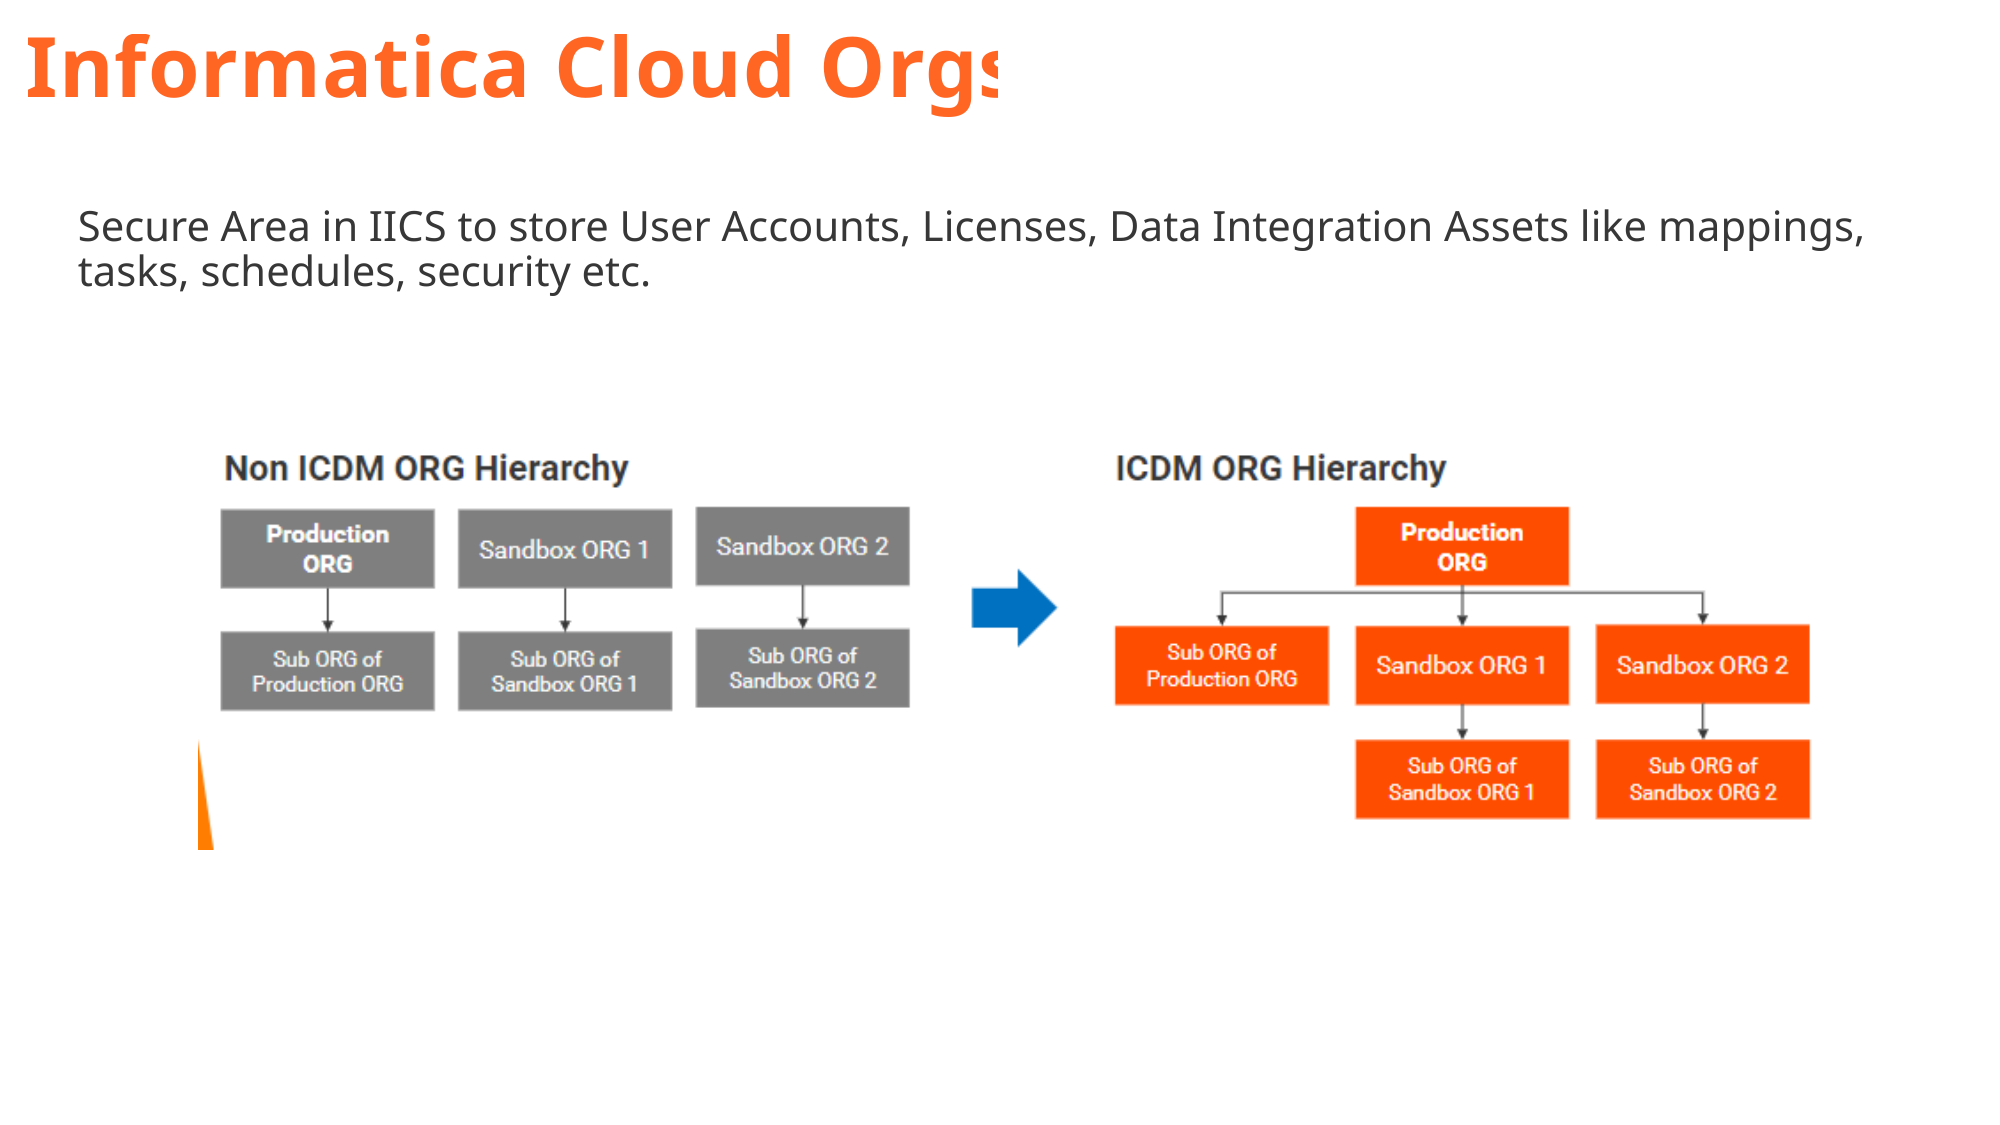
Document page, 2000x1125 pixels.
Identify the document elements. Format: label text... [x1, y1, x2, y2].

picture [198, 415, 1826, 850]
text_box Informatica Cloud Orgs [10, 7, 1037, 122]
text_box Secure Area in IICS to store User Accounts, Licenses, Data Integration Assets like mappings, tasks, schedules, security etc. [77, 205, 1946, 388]
